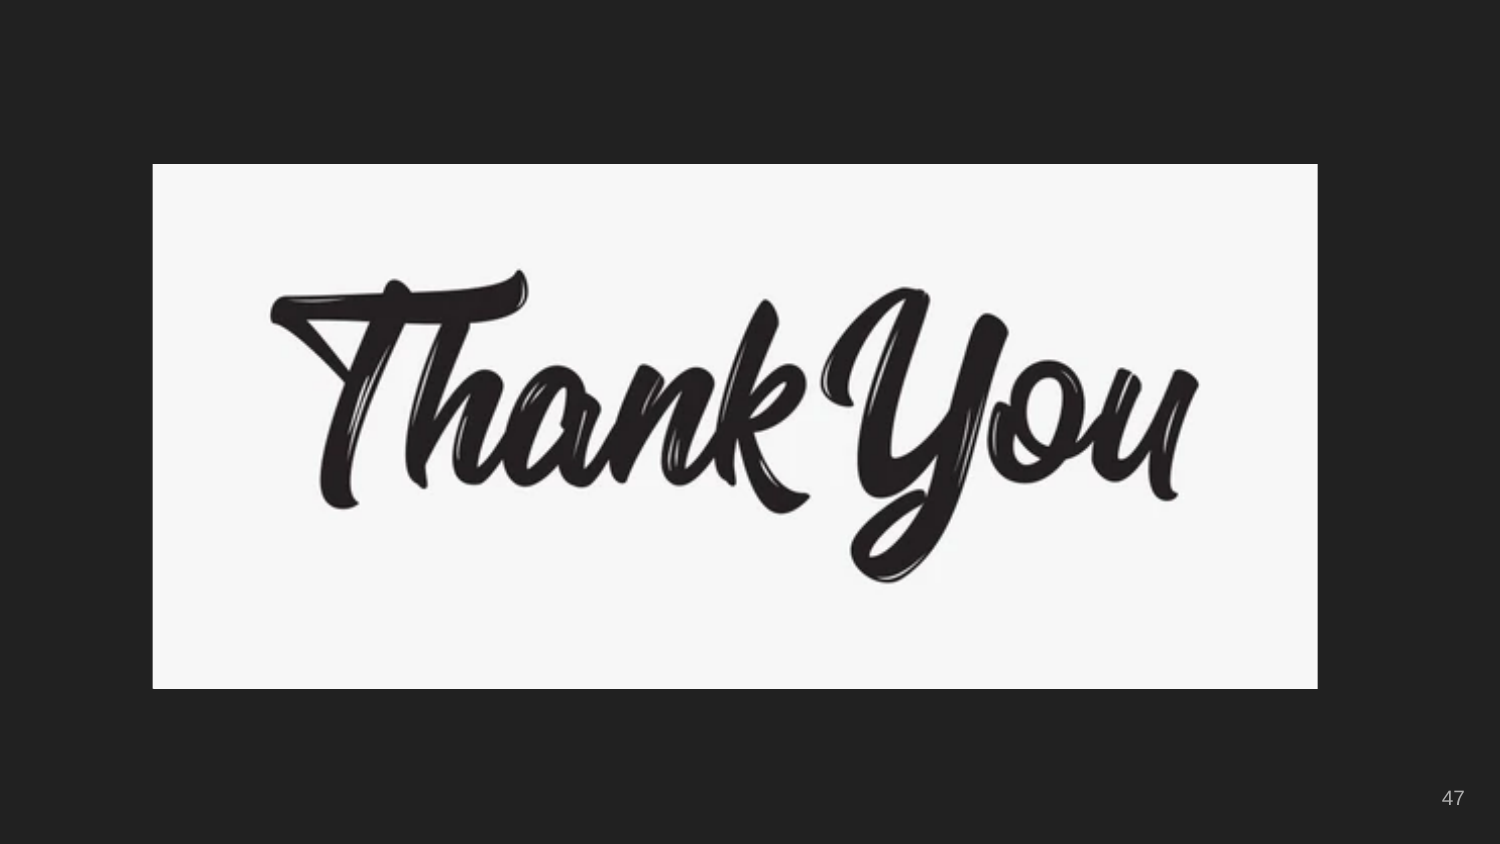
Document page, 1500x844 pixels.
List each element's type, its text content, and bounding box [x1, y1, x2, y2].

picture [152, 164, 1318, 689]
slide_number ‹#› [1389, 764, 1480, 830]
